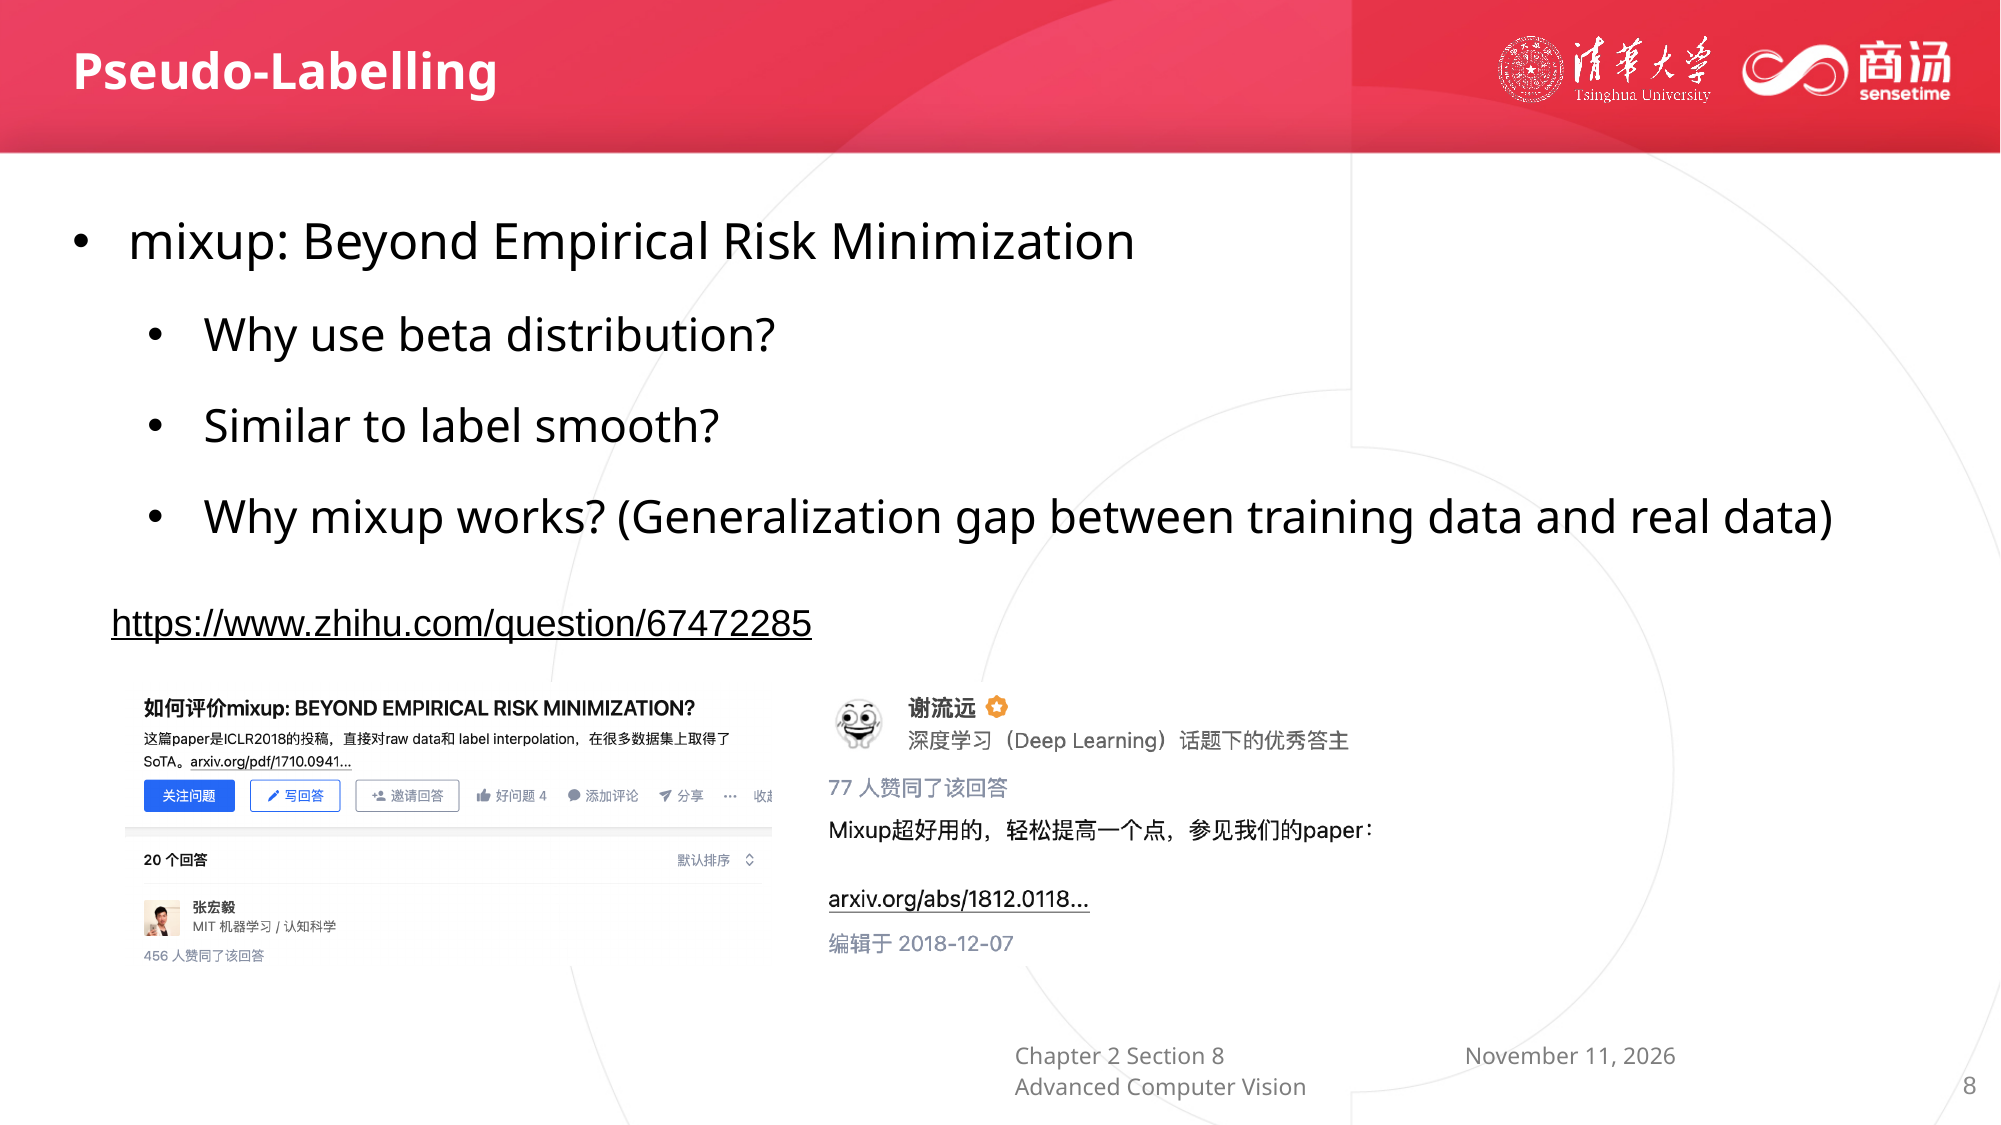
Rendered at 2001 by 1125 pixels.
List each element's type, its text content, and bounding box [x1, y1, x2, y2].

picture [0, 0, 2001, 1125]
slide_number 8 [1954, 1061, 2000, 1108]
text_box https://www.zhihu.com/question/67472285 [96, 591, 838, 651]
list Pseudo-Labelling [57, 28, 1309, 110]
list mixup: Beyond Empirical Risk Minimization Why use beta distribution? Similar to label smooth? Why mixup works? (Generalization gap between training data and real data) [57, 190, 1945, 563]
